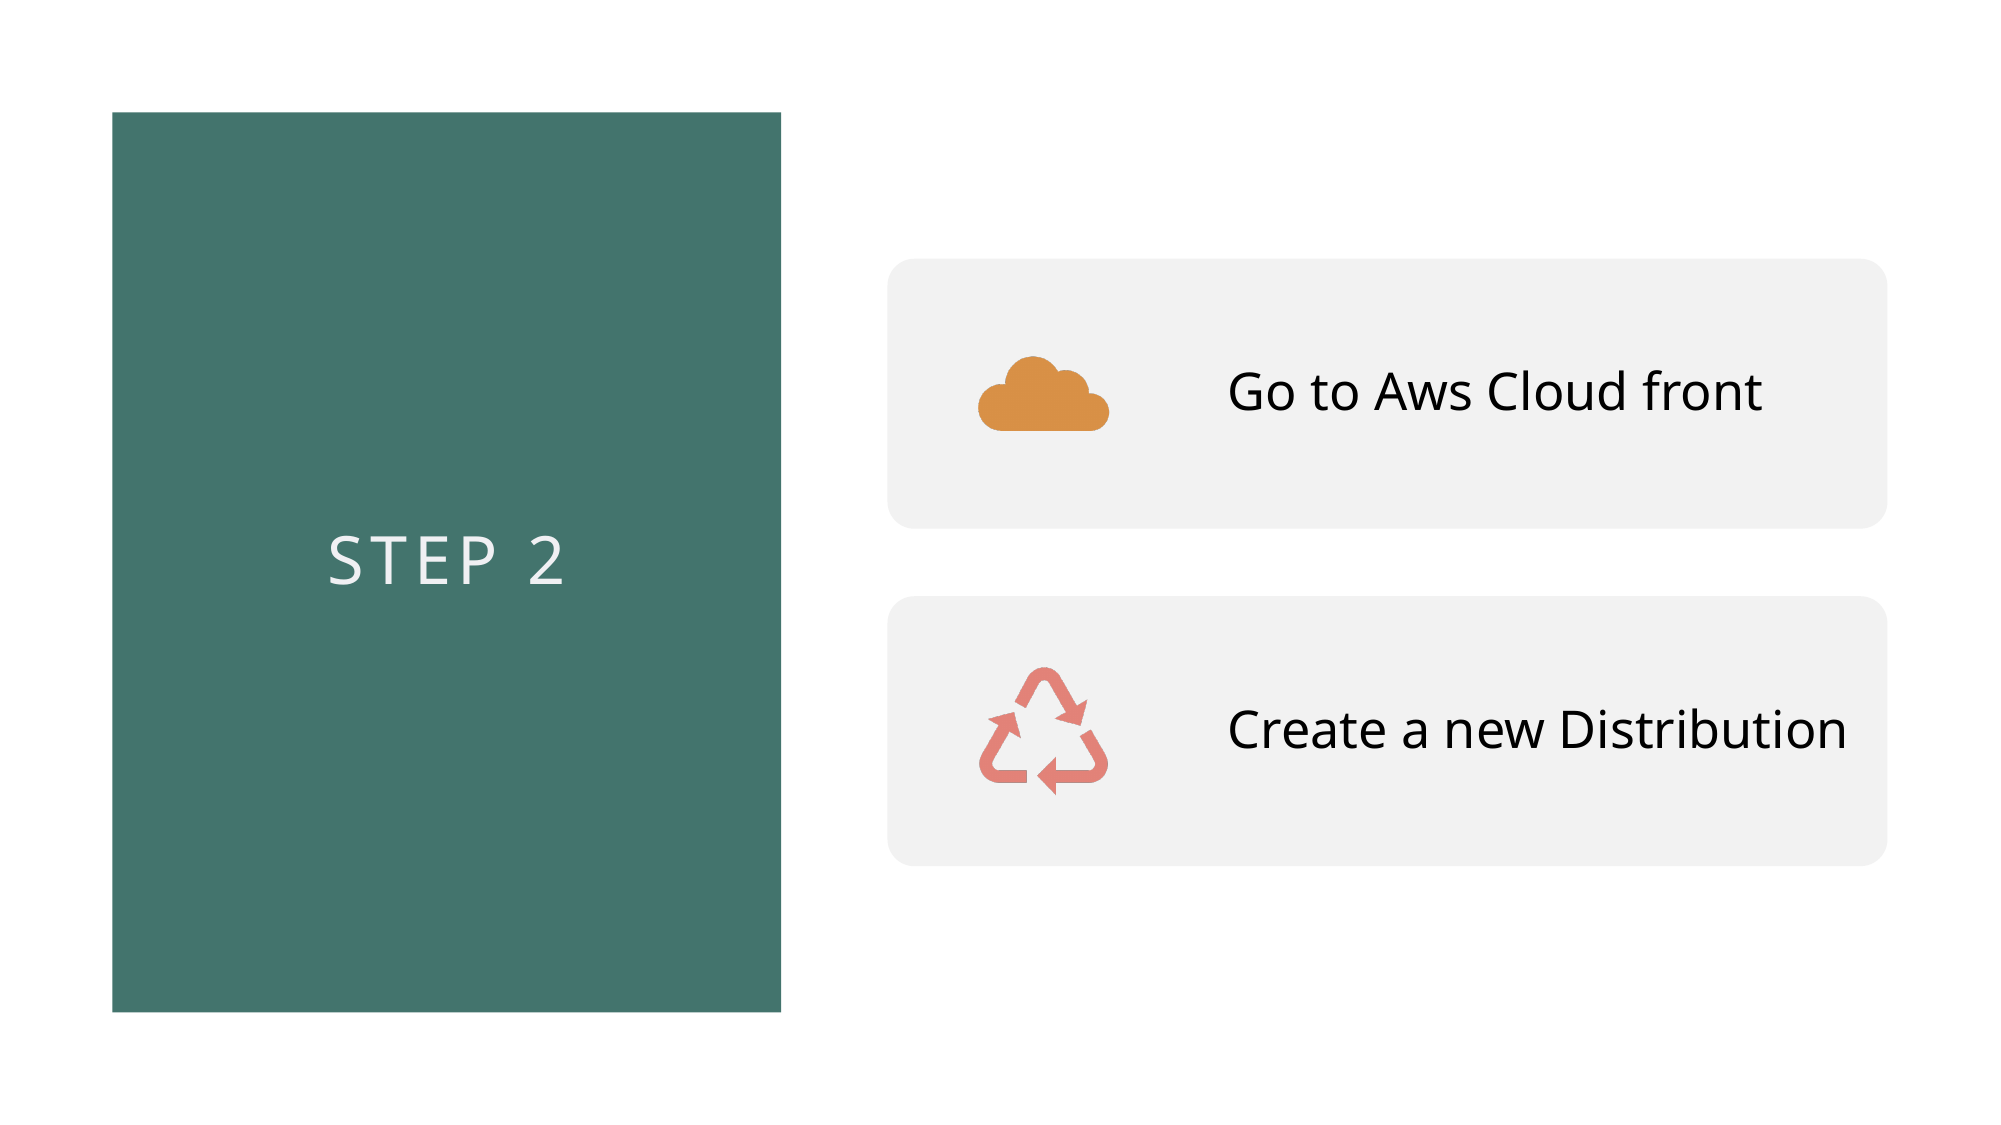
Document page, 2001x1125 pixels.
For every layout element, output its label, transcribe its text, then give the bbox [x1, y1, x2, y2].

text_box [111, 111, 782, 1013]
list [887, 112, 1888, 1013]
title Step 2 [225, 224, 669, 900]
